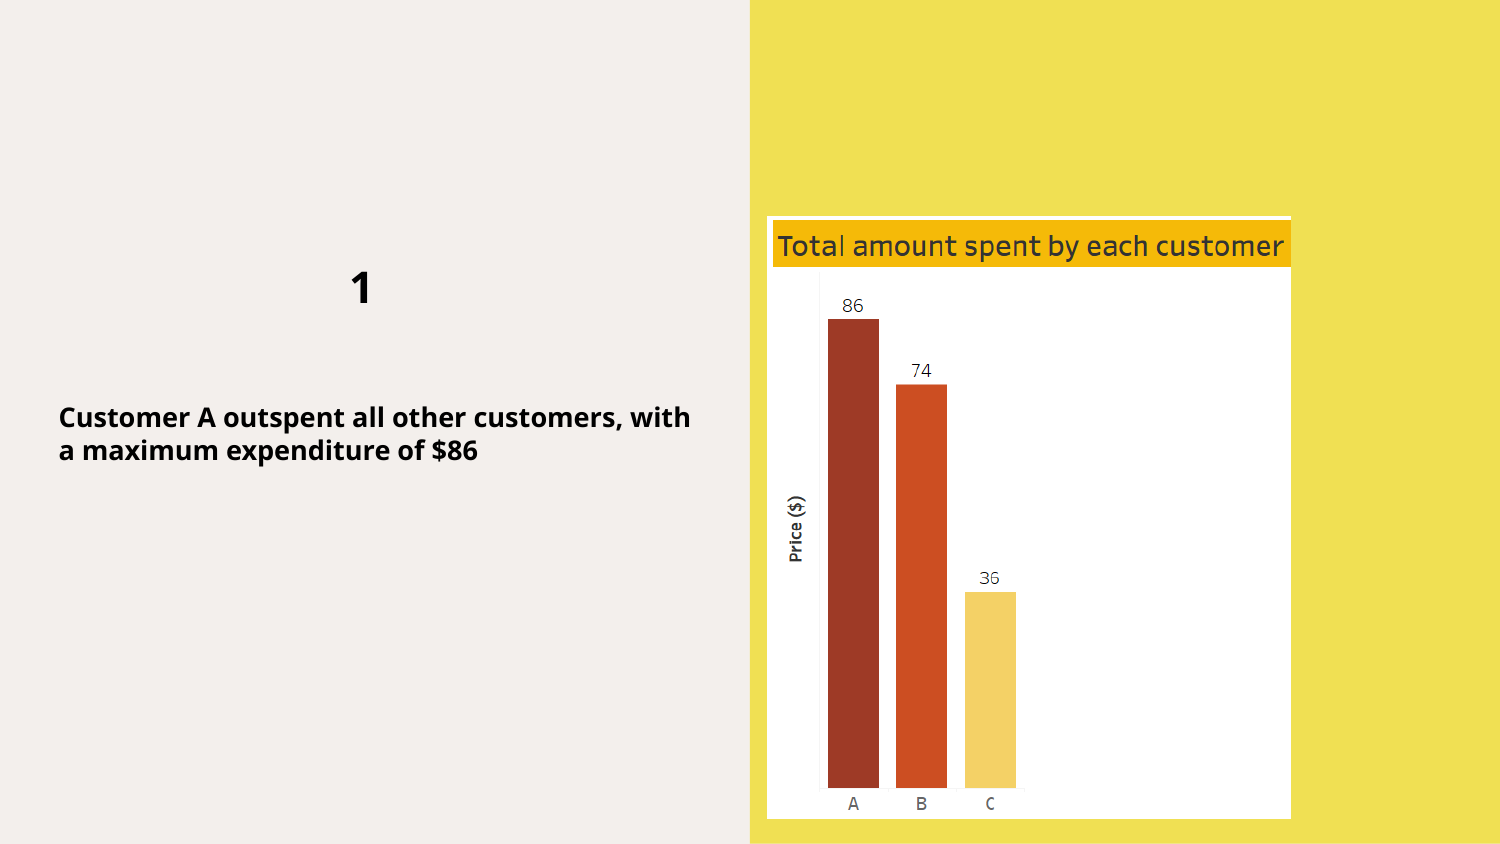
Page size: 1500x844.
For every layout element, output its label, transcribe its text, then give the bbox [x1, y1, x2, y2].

title Customer A outspent all other customers, with a maximum expenditure of $86 [43, 376, 708, 481]
picture [767, 216, 1291, 819]
subtitle 1 [29, 244, 694, 333]
